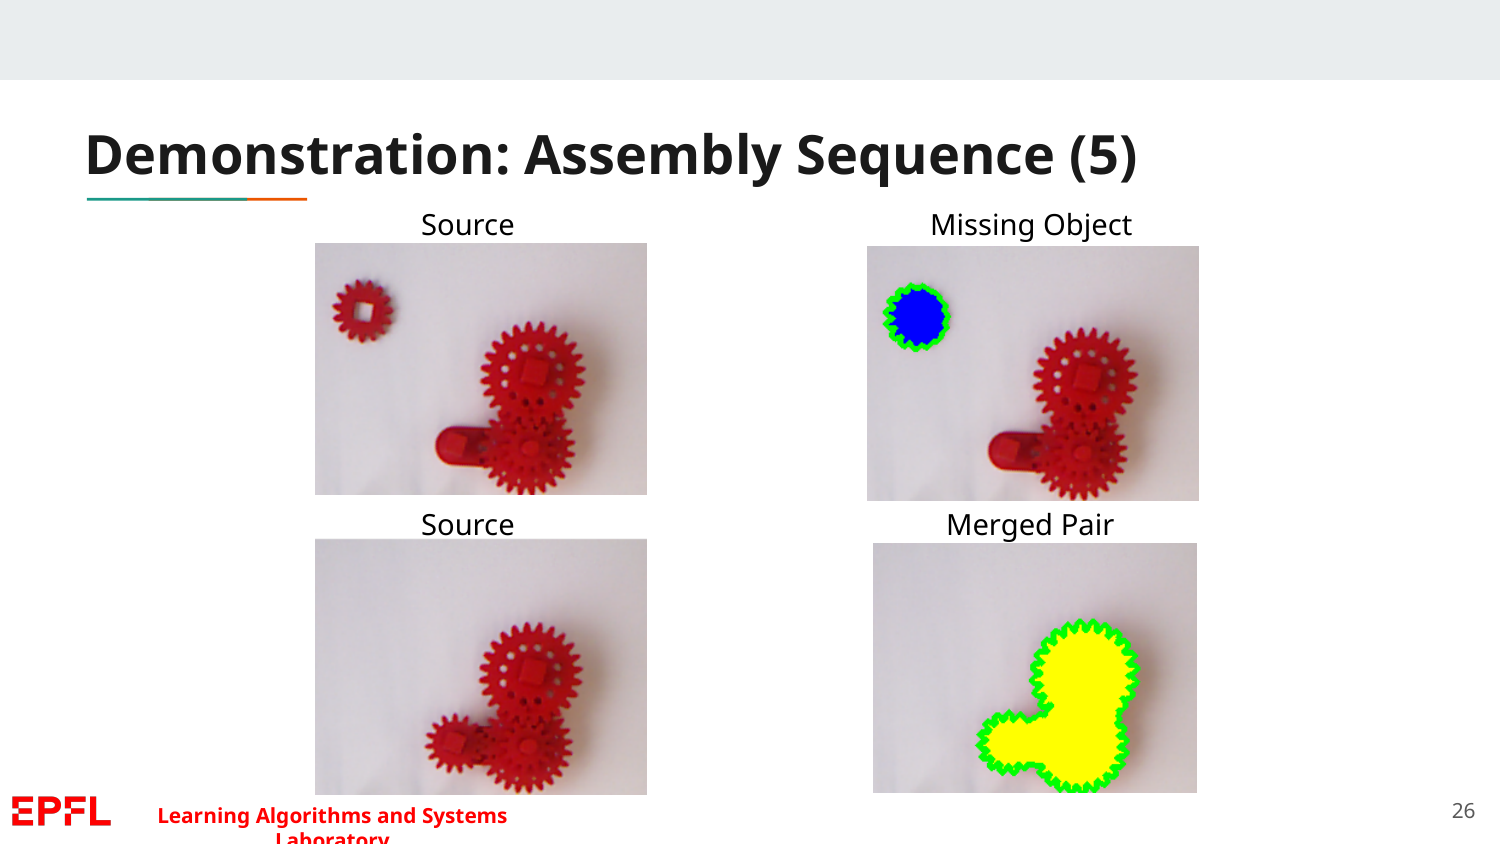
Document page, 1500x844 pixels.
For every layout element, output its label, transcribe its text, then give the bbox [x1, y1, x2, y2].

picture [0, 784, 123, 838]
picture [873, 543, 1198, 793]
title Demonstration: Assembly Sequence (5) [69, 105, 1331, 194]
picture [315, 538, 648, 796]
text_box Missing Object [915, 191, 1148, 245]
text_box Source 1 [406, 191, 549, 242]
slide_number ‹#› [1400, 779, 1491, 844]
picture [315, 243, 648, 495]
text_box Source 2 [406, 504, 549, 536]
text_box Merged Pair [931, 510, 1132, 541]
picture [866, 246, 1199, 502]
